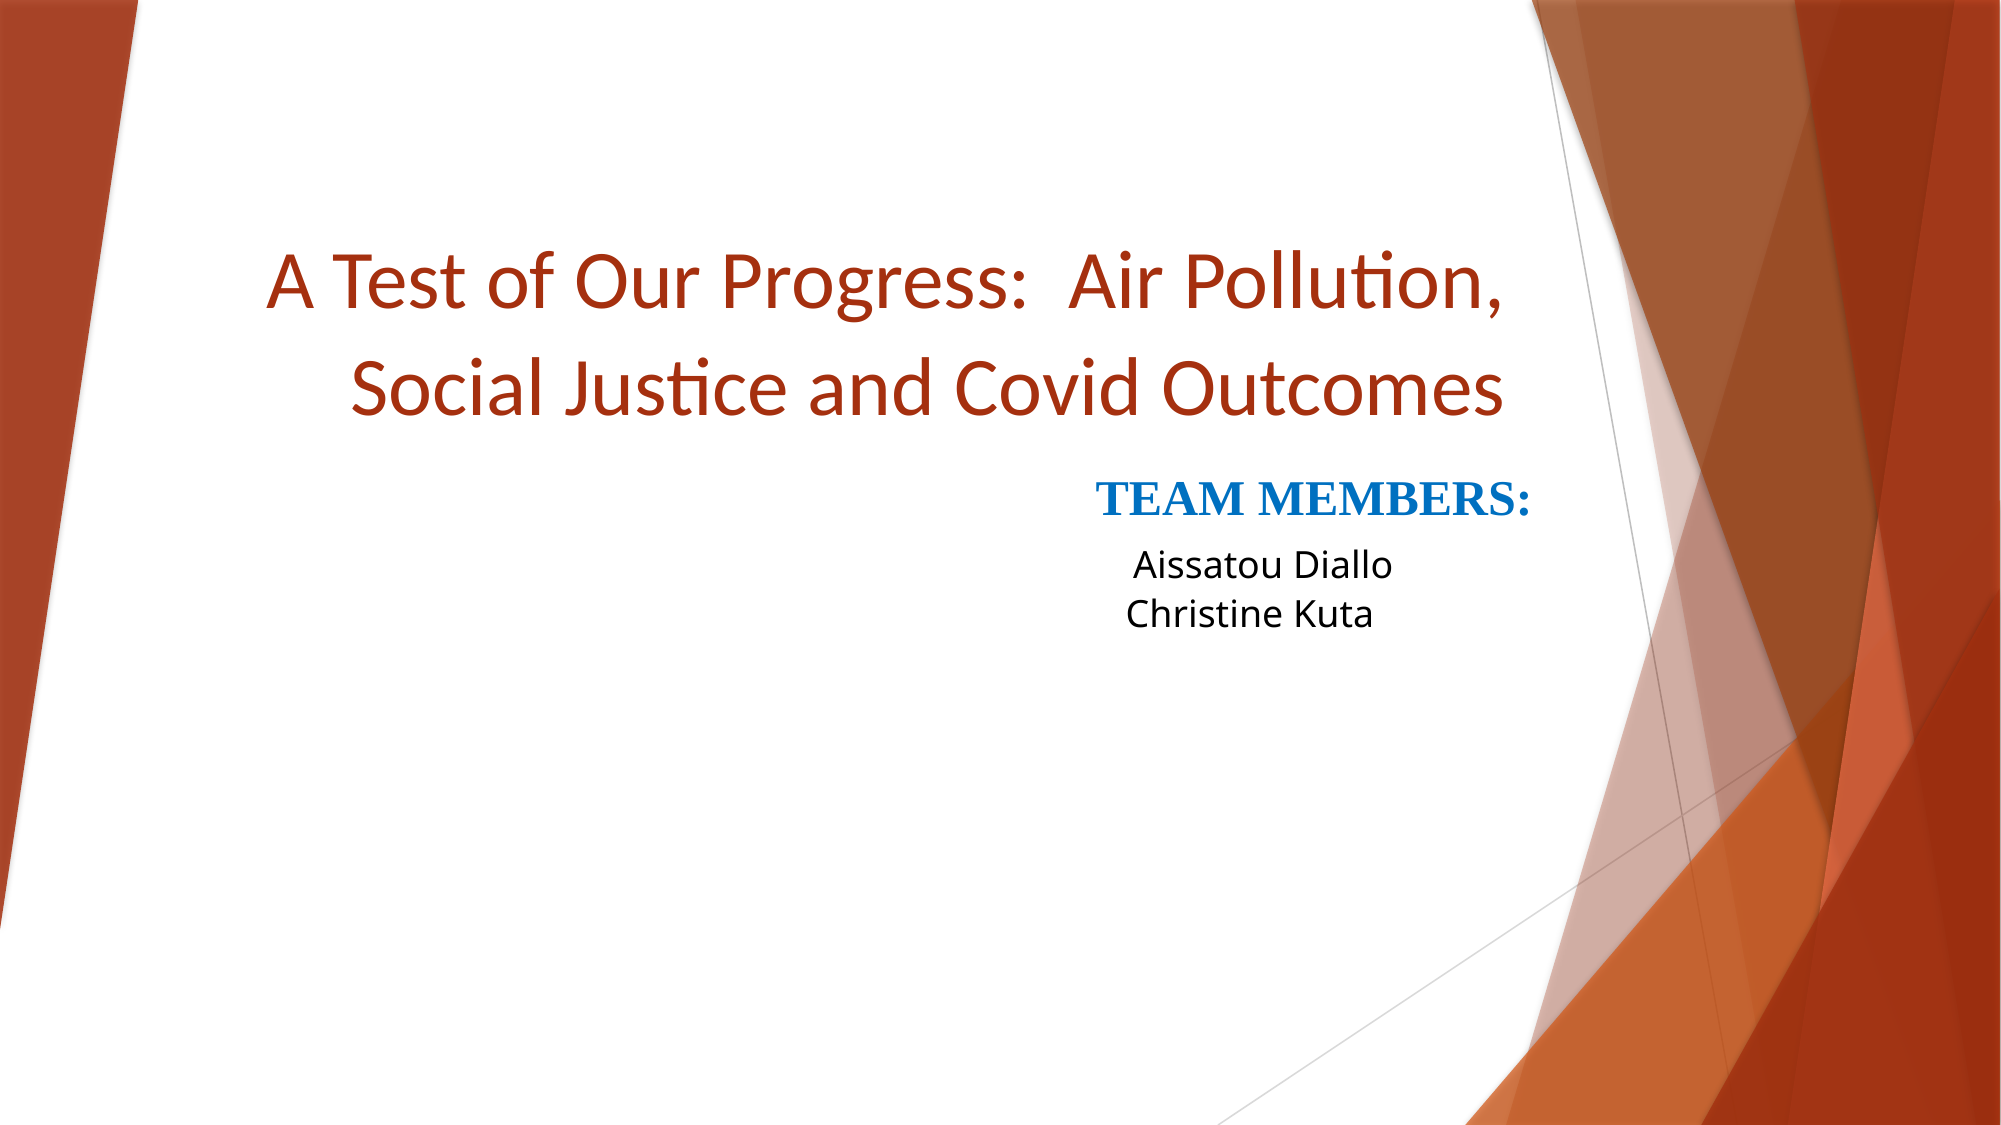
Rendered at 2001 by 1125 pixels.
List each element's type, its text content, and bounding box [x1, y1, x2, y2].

title A Test of Our Progress: Air Pollution, Social Justice and Covid Outcomes [247, 169, 1522, 440]
text_box TEAM MEMBERS: Aissatou Diallo Christine Kuta [1080, 458, 1615, 880]
